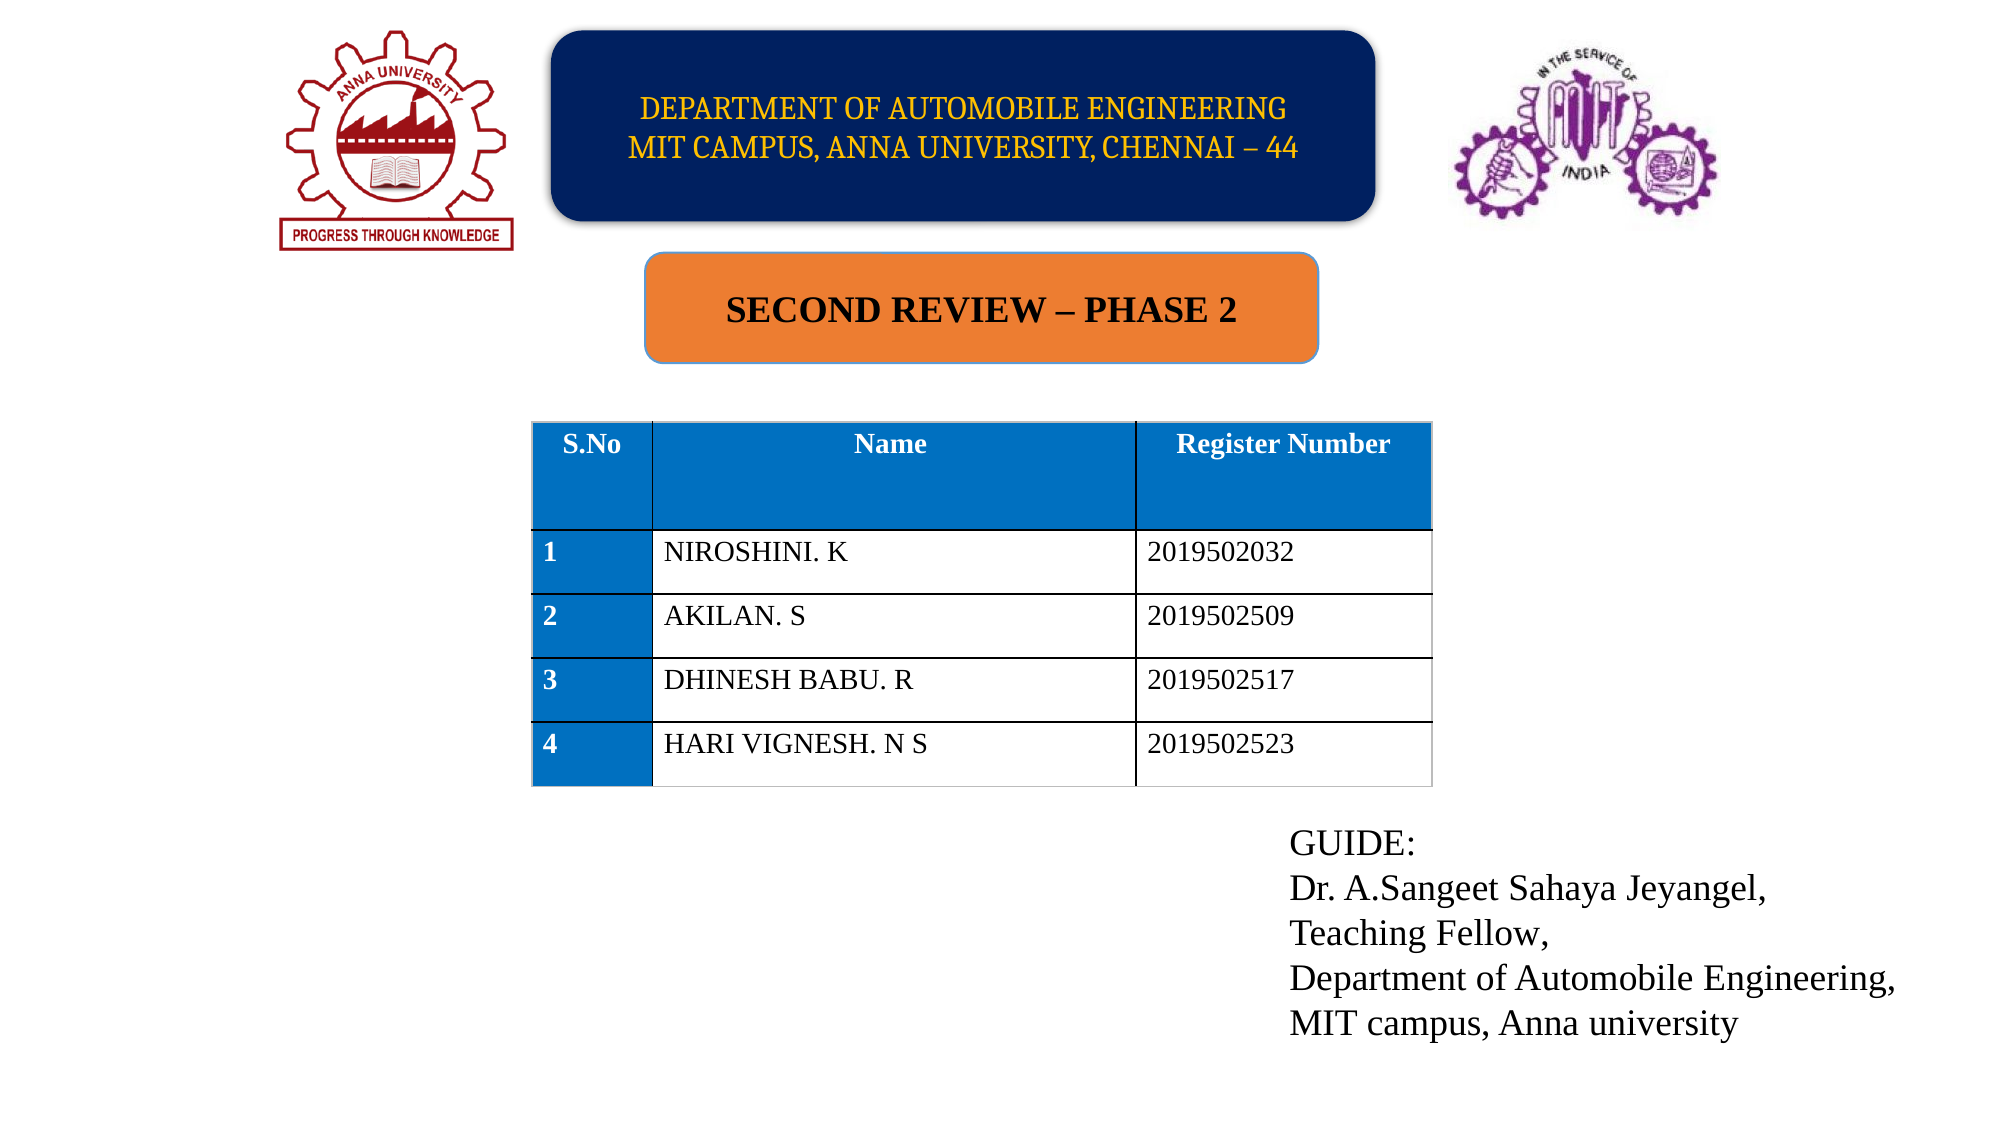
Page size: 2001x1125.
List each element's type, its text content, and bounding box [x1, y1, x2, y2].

table_cell 1 [533, 531, 652, 593]
table_cell 2019502517 [1137, 659, 1431, 721]
table_cell 2 [533, 595, 652, 657]
table_cell 4 [533, 723, 652, 786]
text_box SECOND REVIEW – PHASE 2 [644, 251, 1320, 365]
picture [279, 30, 514, 251]
table_cell AKILAN. S [653, 595, 1135, 657]
table_header S.No [533, 423, 652, 529]
table_cell HARI VIGNESH. N S [653, 723, 1135, 786]
text_box DEPARTMENT OF AUTOMOBILE ENGINEERING MIT CAMPUS, ANNA UNIVERSITY, CHENNAI – 44 [550, 30, 1376, 222]
table_header Register Number [1137, 423, 1431, 529]
table_cell 2019502032 [1137, 531, 1431, 593]
text_box GUIDE: Dr. A.Sangeet Sahaya Jeyangel, Teaching Fellow, Department of Automobile Engineering, MIT campus, Anna university [1274, 810, 2000, 1096]
table_cell 2019502523 [1137, 723, 1431, 786]
table_cell NIROSHINI. K [653, 531, 1135, 593]
table_header Name [653, 423, 1135, 529]
table_cell 2019502509 [1137, 595, 1431, 657]
table_cell 3 [533, 659, 652, 721]
picture [1448, 31, 1721, 244]
table_cell DHINESH BABU. R [653, 659, 1135, 721]
